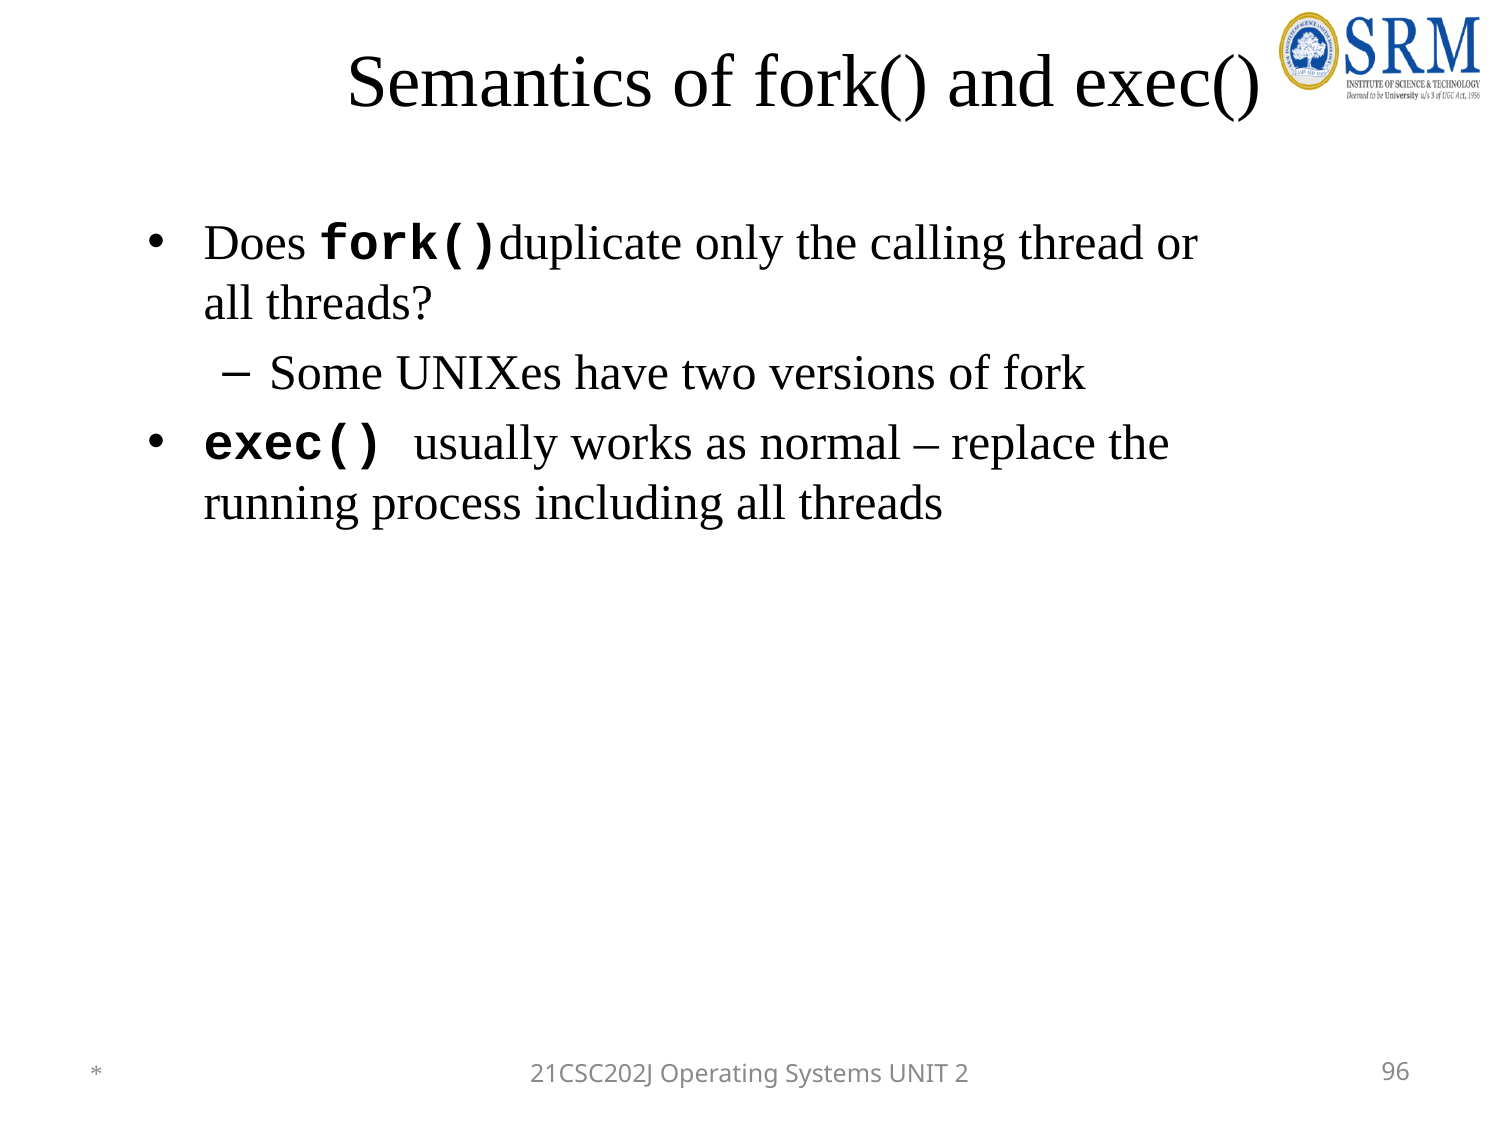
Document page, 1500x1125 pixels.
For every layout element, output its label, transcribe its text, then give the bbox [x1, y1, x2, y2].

list Does fork()duplicate only the calling thread or all threads? Some UNIXes have two versions of fork exec() usually works as normal – replace the running process including all threads [132, 202, 1215, 946]
text_box 96 [1074, 1042, 1425, 1103]
text_box * [75, 1042, 425, 1103]
picture [1279, 12, 1480, 100]
text_box 21CSC202J Operating Systems UNIT 2 [512, 1042, 988, 1103]
title Semantics of fork() and exec() [183, 28, 1425, 124]
